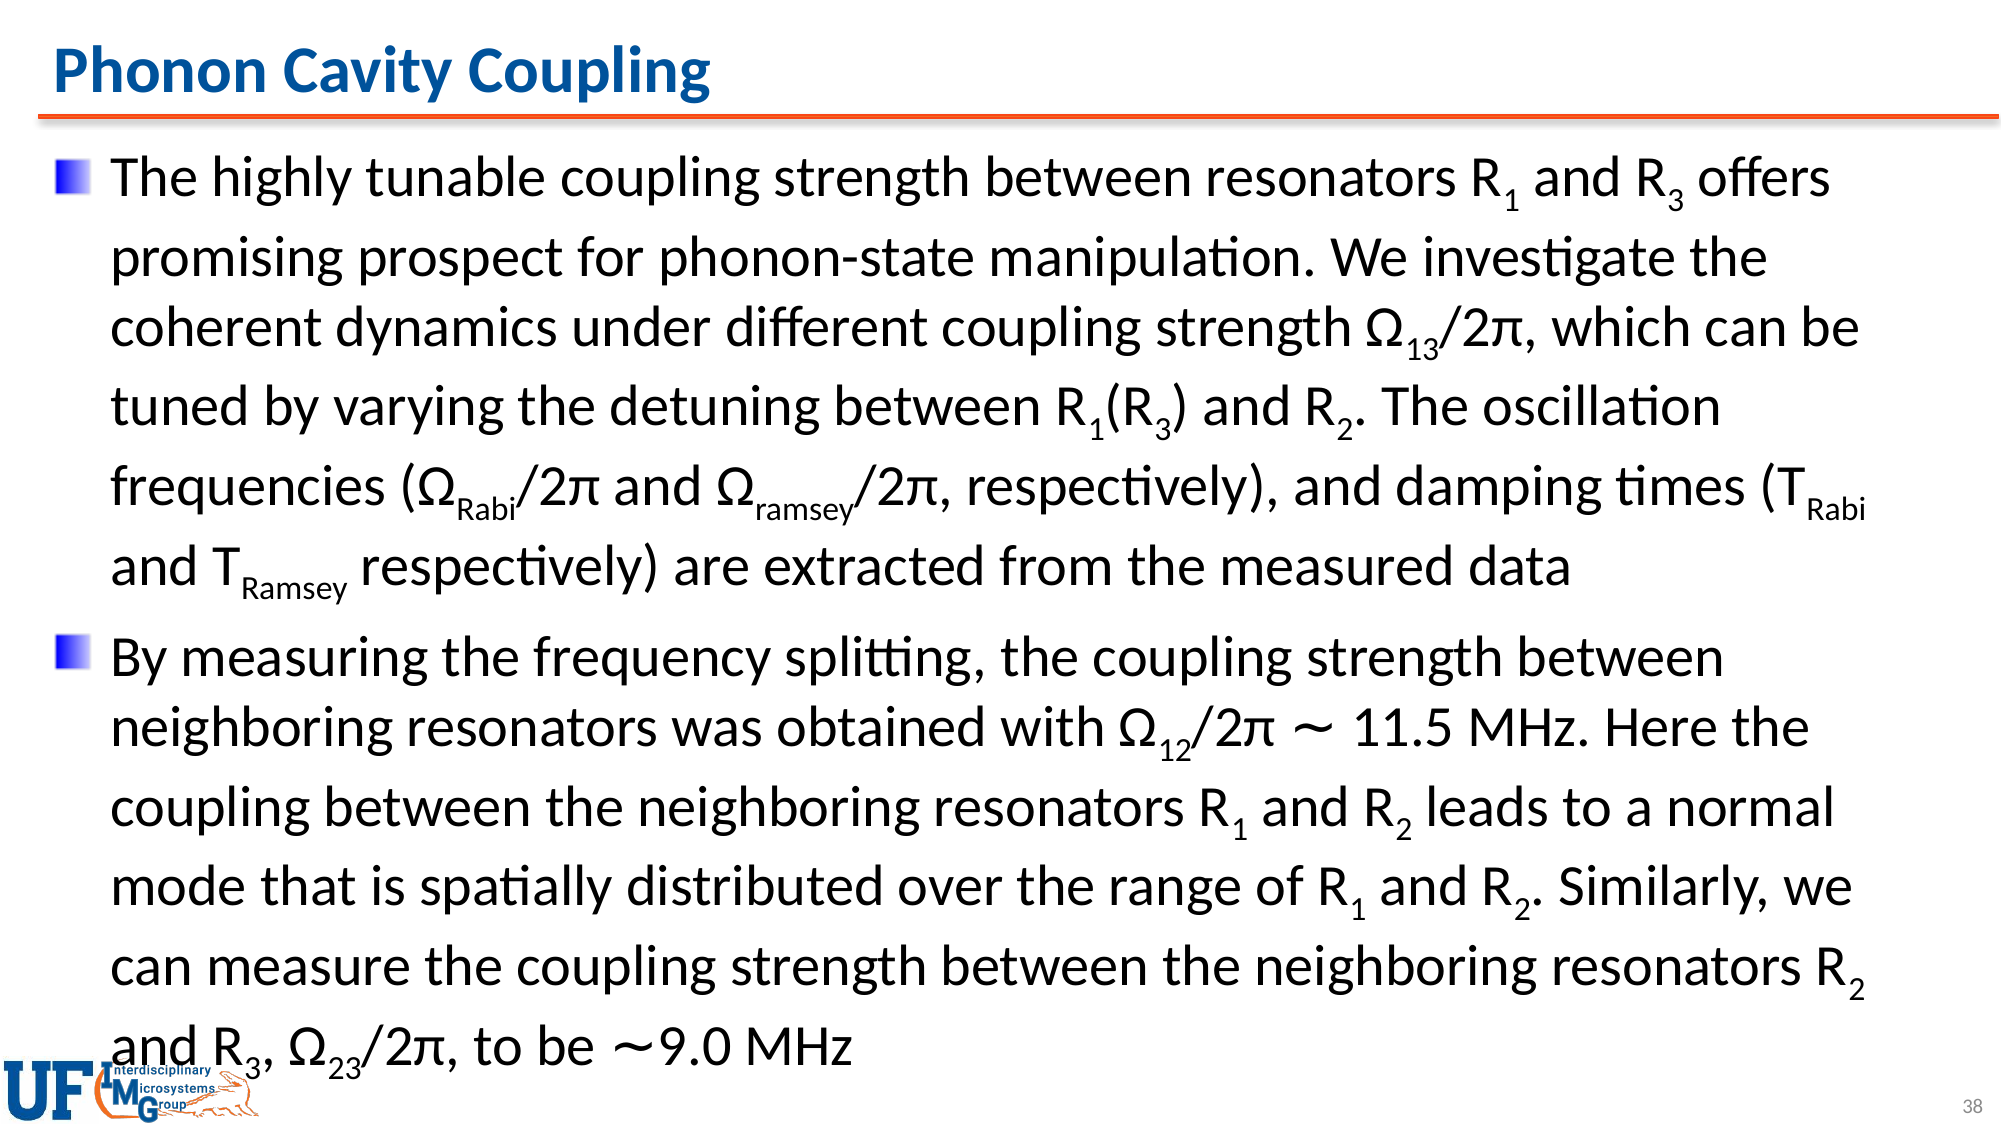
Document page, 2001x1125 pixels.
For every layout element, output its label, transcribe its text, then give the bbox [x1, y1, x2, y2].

list The highly tunable coupling strength between resonators R1 and R3 offers promising prospect for phonon-state manipulation. We investigate the coherent dynamics under different coupling strength Ω13/2π, which can be tuned by varying the detuning between R1(R3) and R2. The oscillation frequencies (ΩRabi/2π and Ωramsey/2π, respectively), and damping times (TRabi and TRamsey respectively) are extracted from the measured data By measuring the frequency splitting, the coupling strength between neighboring resonators was obtained with Ω12/2π ∼ 11.5 MHz. Here the coupling between the neighboring resonators R1 and R2 leads to a normal mode that is spatially distributed over the range of R1 and R2. Similarly, we can measure the coupling strength between the neighboring resonators R2 and R3, Ω23/2π, to be ∼9.0 MHz [38, 130, 1960, 1027]
picture [53, 632, 95, 674]
picture [1, 1052, 264, 1125]
picture [53, 157, 95, 199]
title Phonon Cavity Coupling [38, 13, 1960, 119]
slide_number 38 [1798, 1086, 1999, 1124]
